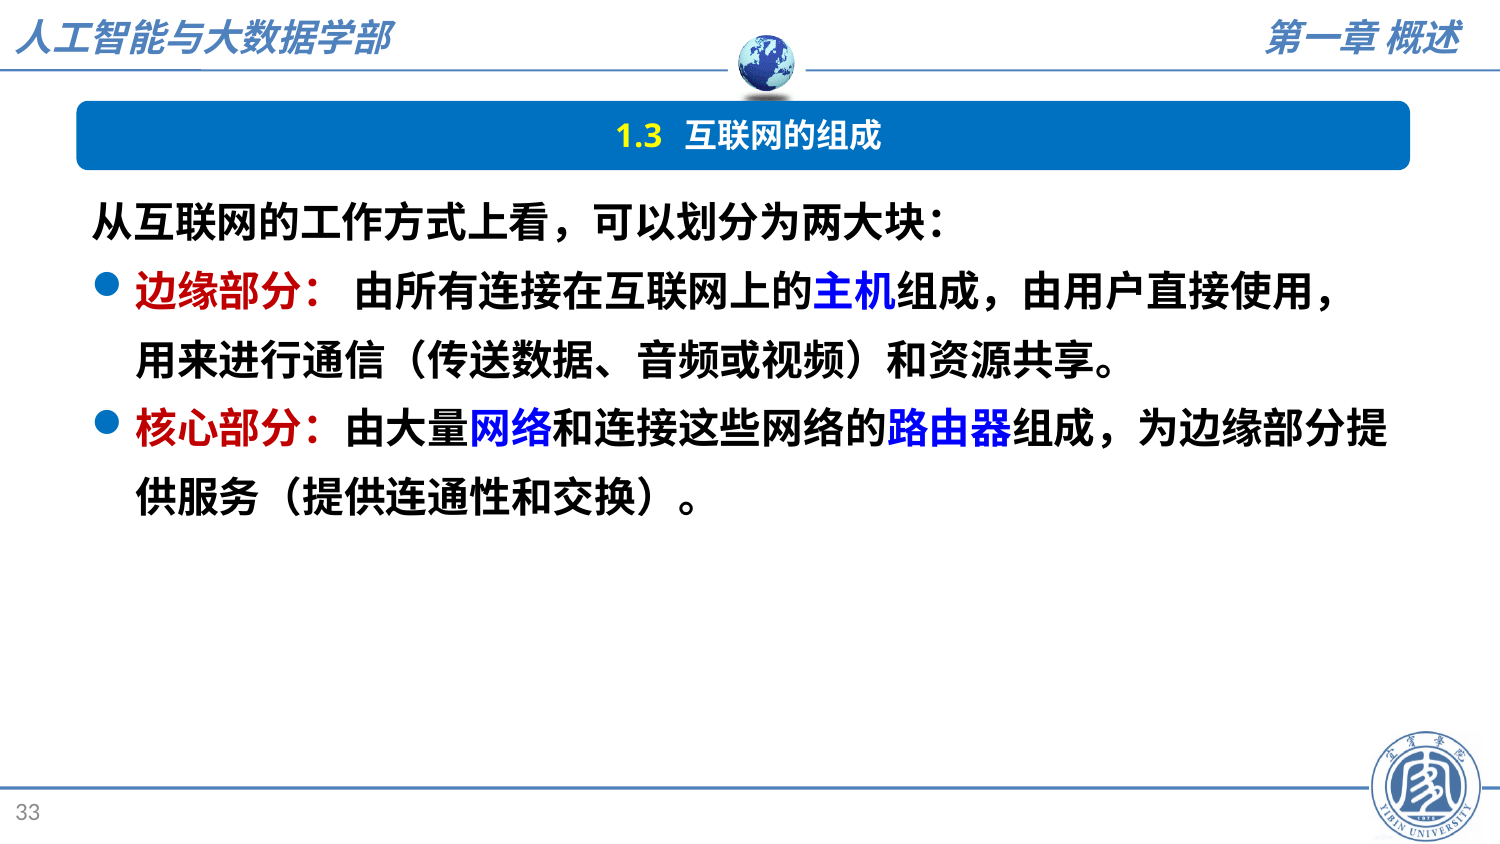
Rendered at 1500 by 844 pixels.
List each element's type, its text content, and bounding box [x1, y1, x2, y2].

list 从互联网的工作方式上看，可以划分为两大块： 边缘部分： 由所有连接在互联网上的主机组成，由用户直接使用，用来进行通信（传送数据、音频或视频）和资源共享。 核心部分：由大量网络和连接这些网络的路由器组成，为边缘部分提供服务（提供连通性和交换）。 [76, 169, 1410, 713]
picture [736, 33, 796, 100]
list 1.3 互联网的组成 [204, 107, 1293, 163]
slide_number 33 [0, 787, 350, 833]
